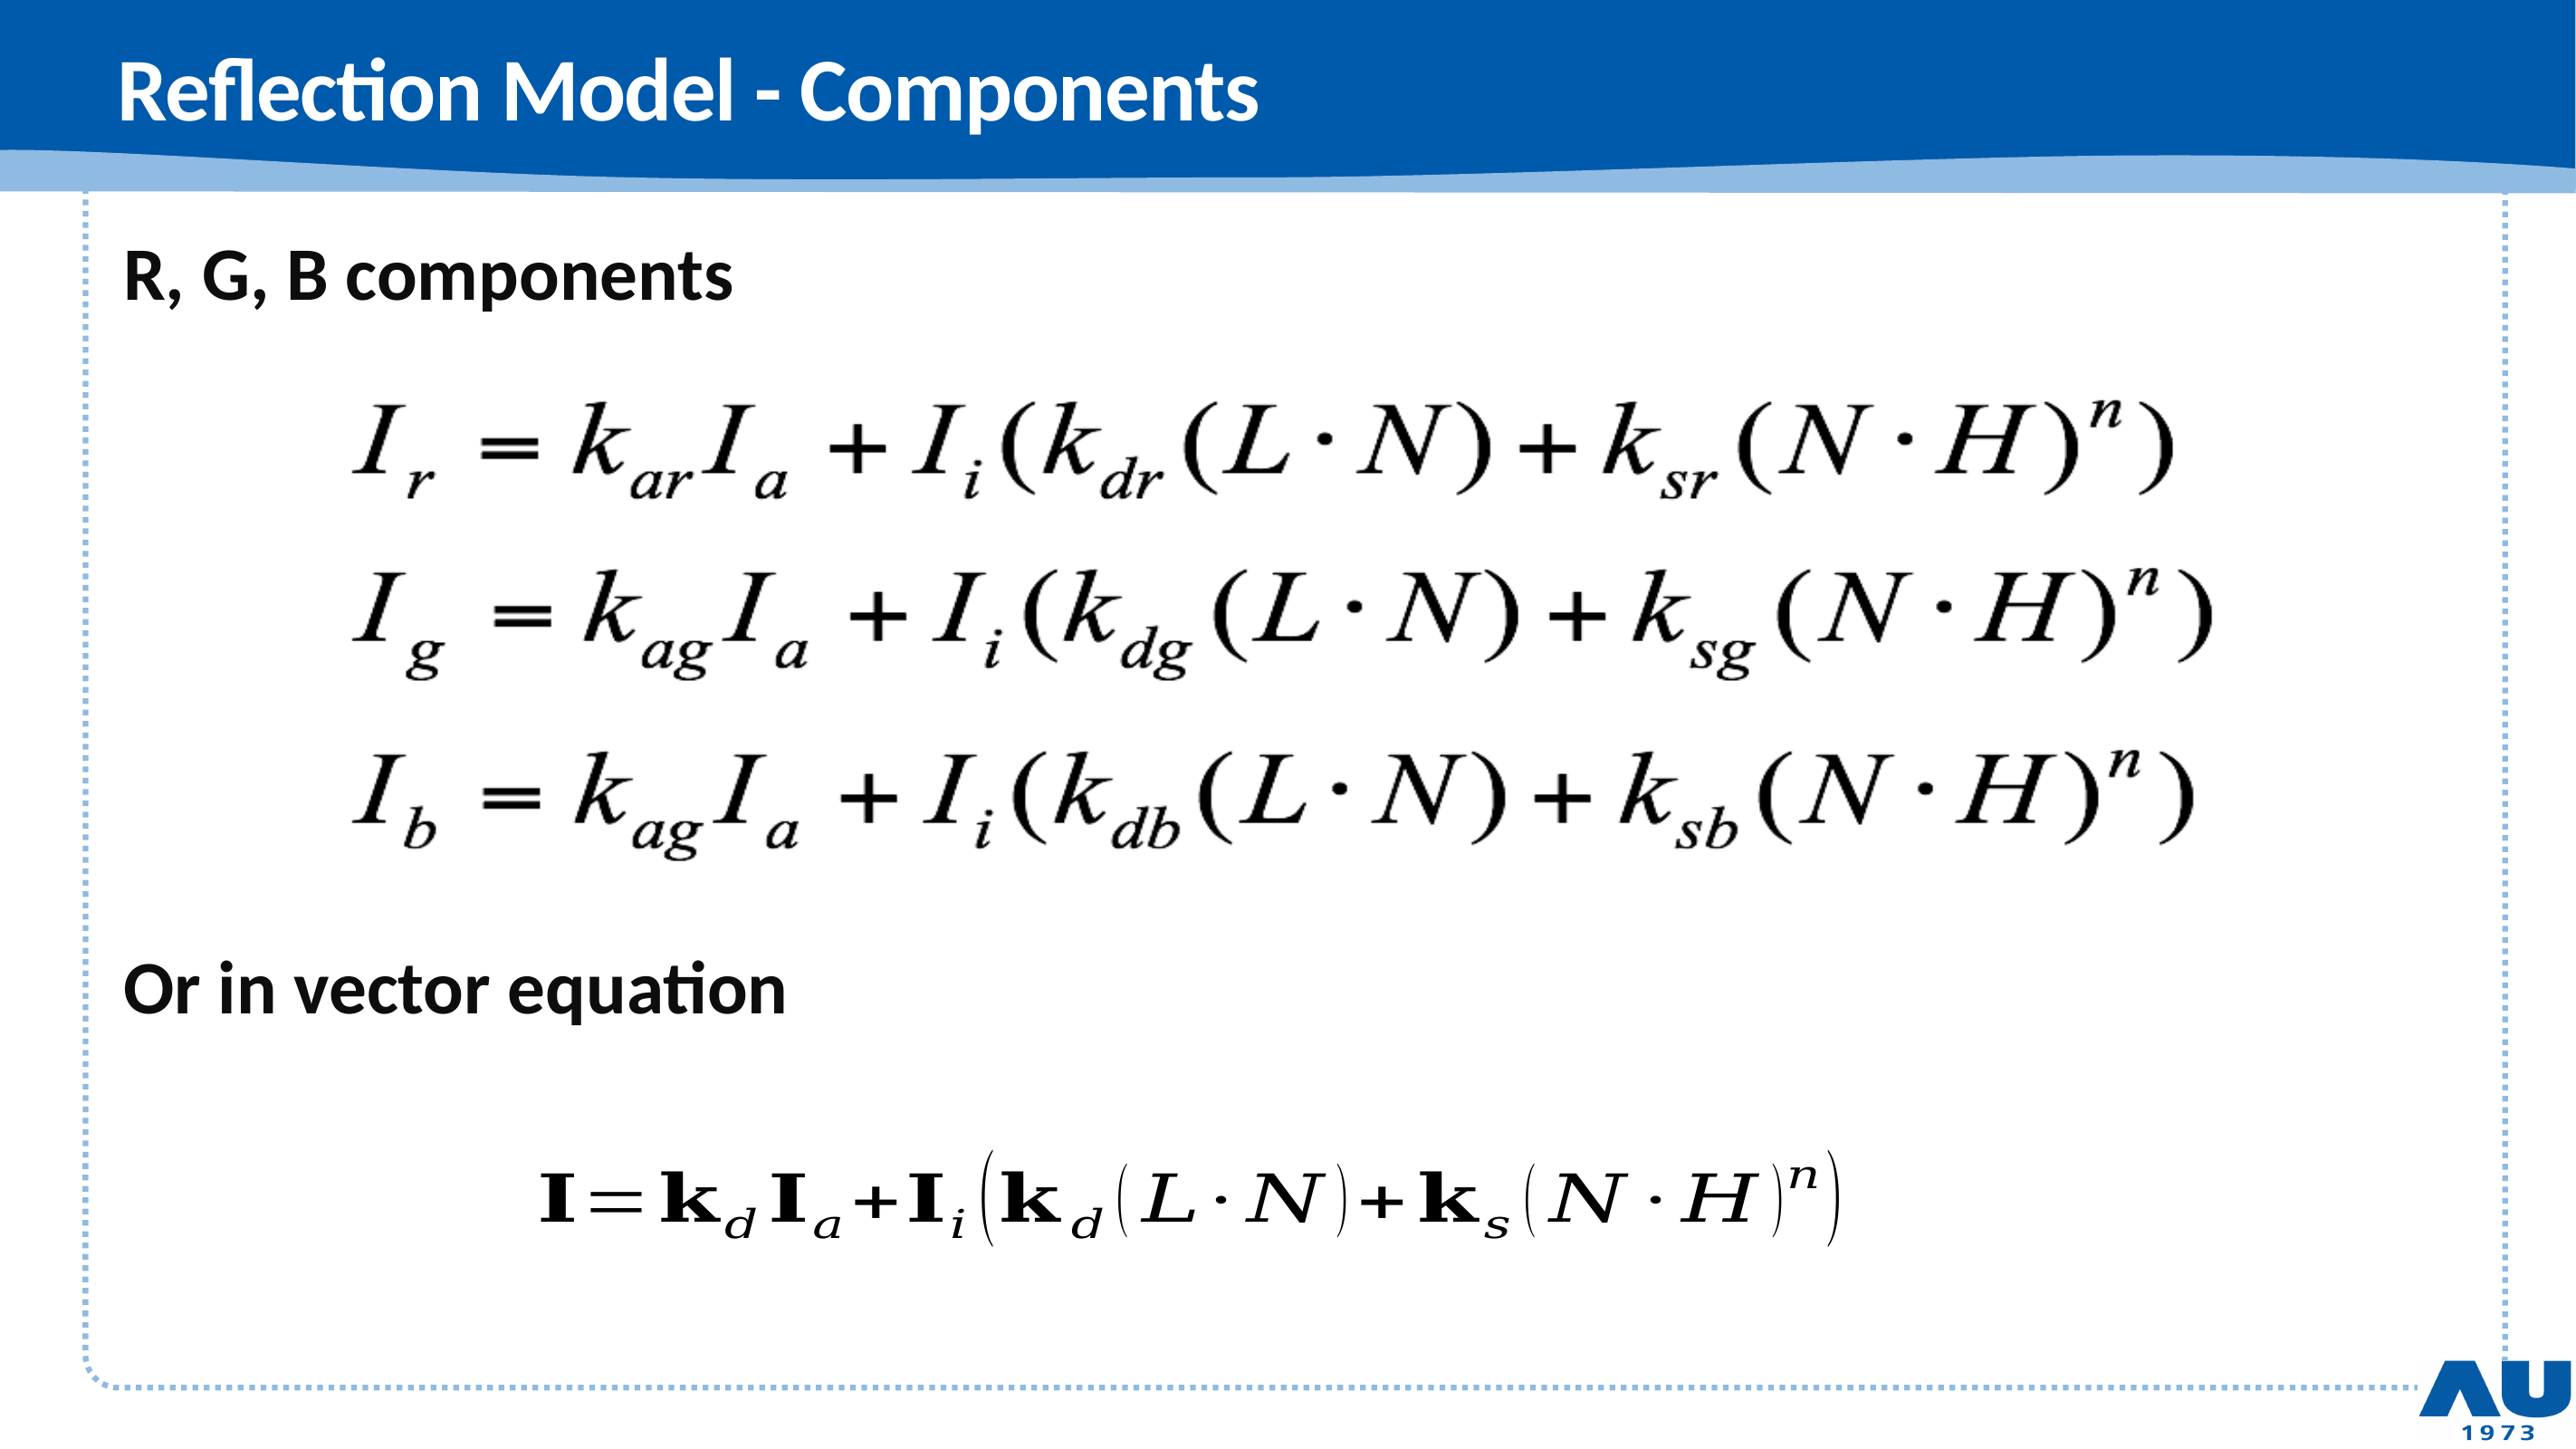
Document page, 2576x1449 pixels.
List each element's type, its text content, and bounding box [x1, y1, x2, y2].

picture [2418, 1360, 2571, 1441]
list R, G, B components Or in vector equation [103, 228, 2486, 1388]
picture [335, 359, 2240, 881]
title Reflection Model - Components [103, 18, 2486, 169]
